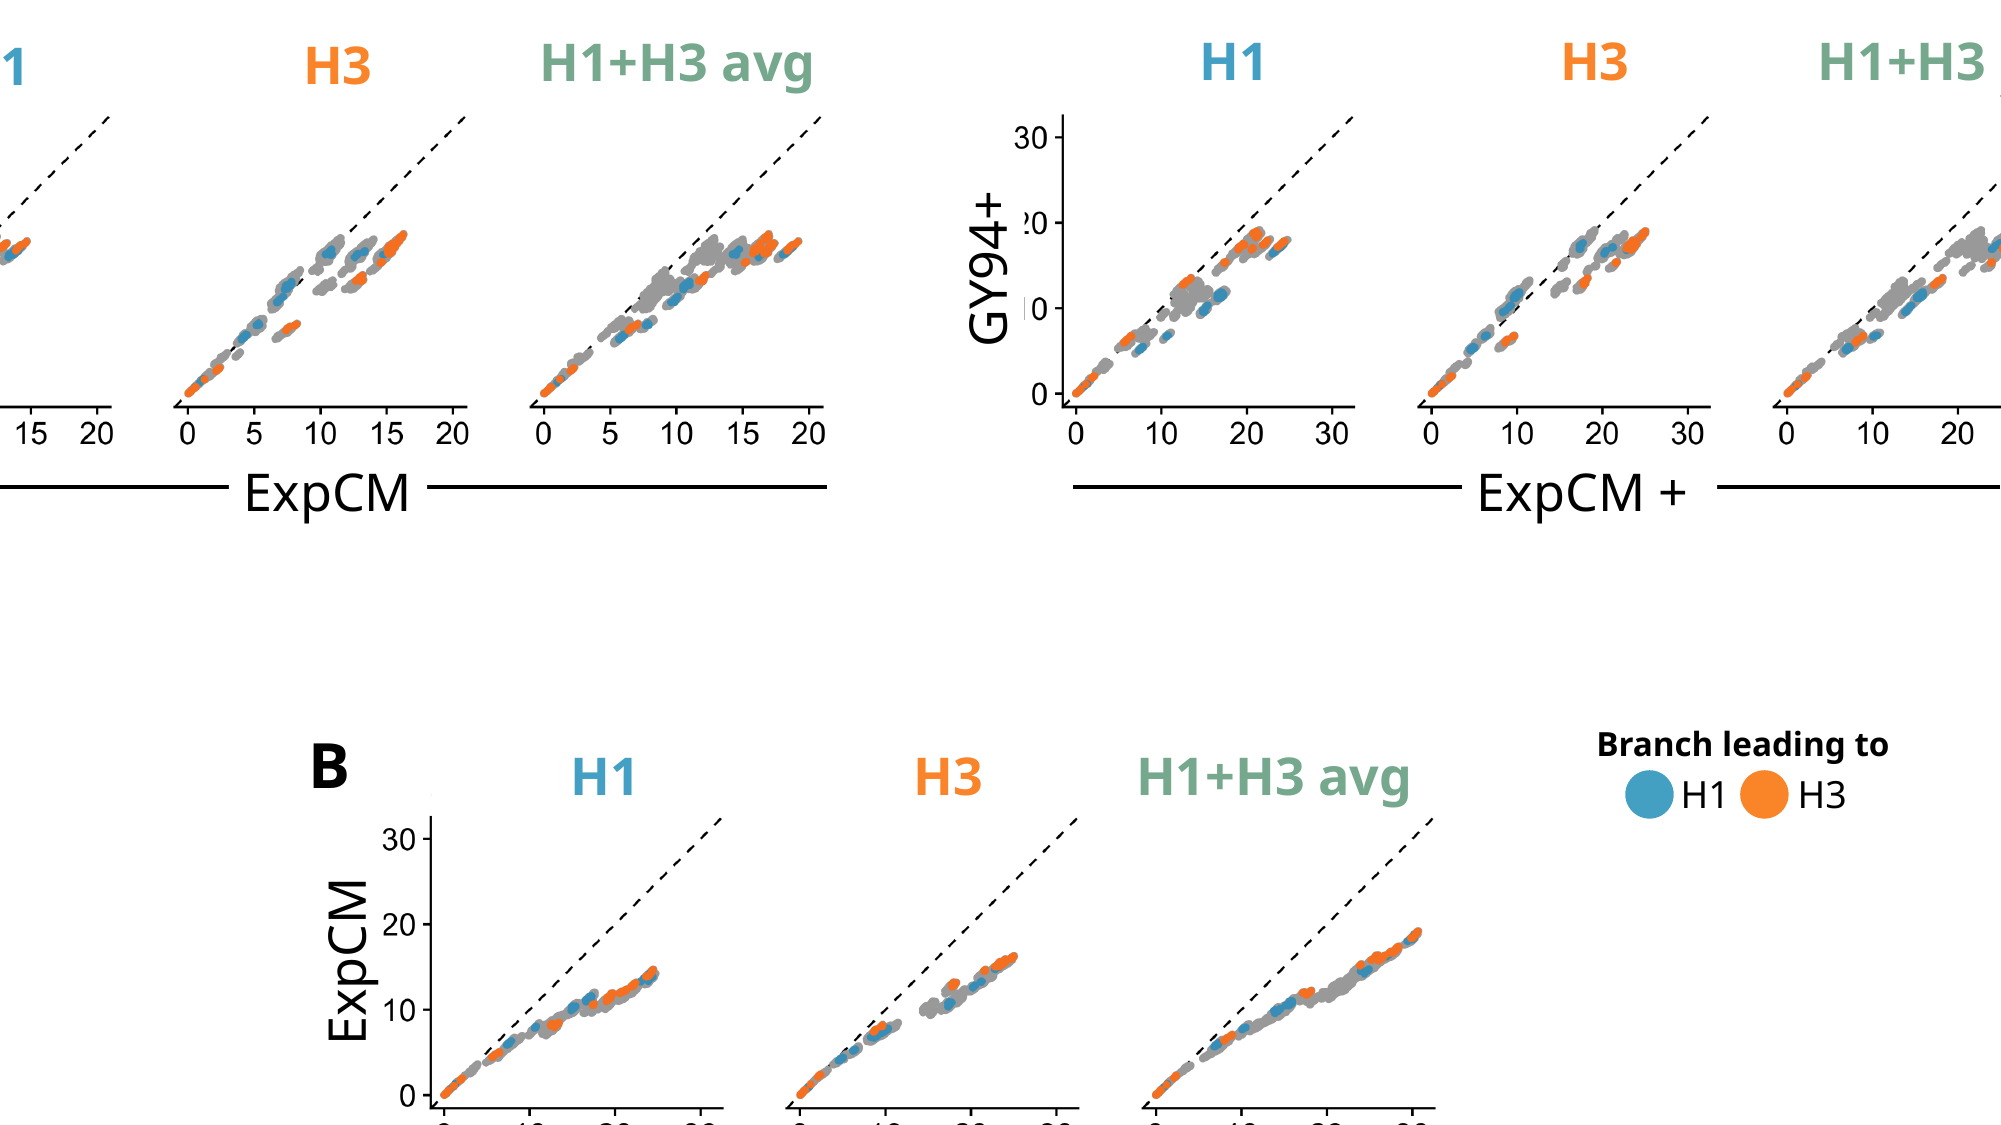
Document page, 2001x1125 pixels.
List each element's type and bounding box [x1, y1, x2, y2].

text_box [0, 0, 2000, 1125]
text_box [1581, 715, 1908, 825]
